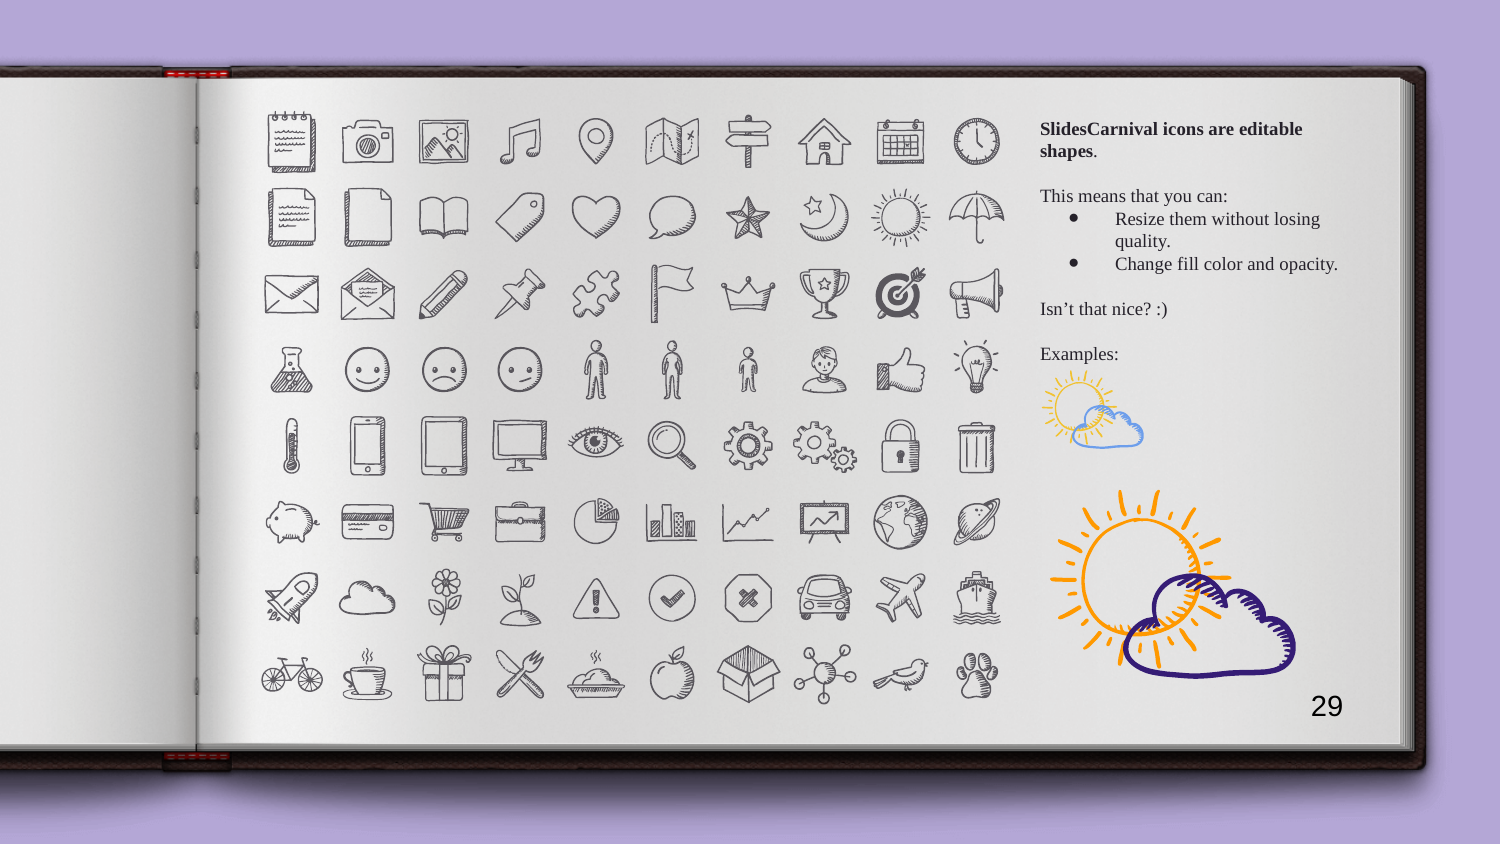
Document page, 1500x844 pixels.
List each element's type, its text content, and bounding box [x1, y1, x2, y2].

text_box [417, 645, 472, 702]
text_box [267, 110, 317, 174]
text_box [1150, 489, 1160, 517]
text_box [953, 571, 1001, 625]
text_box [650, 264, 694, 324]
text_box [961, 345, 993, 394]
text_box [953, 498, 1001, 546]
text_box [875, 573, 926, 623]
text_box [265, 572, 319, 624]
text_box [1103, 390, 1113, 396]
text_box [495, 192, 545, 243]
text_box [419, 502, 470, 542]
text_box [1067, 591, 1078, 596]
text_box [342, 666, 393, 701]
text_box [418, 270, 468, 320]
text_box [1203, 561, 1214, 566]
text_box [261, 657, 323, 692]
text_box [802, 346, 847, 394]
text_box [721, 276, 776, 312]
text_box [1117, 640, 1124, 666]
text_box [572, 270, 620, 318]
text_box [1080, 618, 1089, 626]
text_box [726, 196, 771, 239]
text_box [724, 573, 773, 623]
text_box [338, 580, 396, 616]
text_box [1138, 642, 1142, 654]
text_box [499, 118, 541, 165]
slide_number 29 [1295, 672, 1386, 737]
text_box [873, 494, 928, 550]
text_box [495, 649, 545, 699]
text_box [361, 647, 373, 665]
text_box [344, 187, 393, 247]
text_box [418, 119, 470, 165]
text_box [647, 420, 697, 470]
text_box [881, 419, 920, 473]
text_box [1081, 517, 1201, 636]
picture [0, 0, 1500, 844]
text_box [1066, 560, 1076, 566]
text_box [590, 649, 601, 664]
text_box [645, 117, 699, 166]
text_box [497, 346, 543, 393]
text_box [420, 416, 468, 476]
text_box [799, 268, 850, 320]
text_box [499, 574, 542, 627]
text_box [1106, 636, 1113, 647]
text_box [738, 346, 758, 393]
text_box [1167, 636, 1175, 646]
text_box [428, 568, 462, 626]
text_box [1106, 510, 1113, 521]
text_box [949, 268, 1004, 319]
text_box [567, 668, 626, 699]
text_box [645, 503, 698, 542]
text_box [342, 119, 394, 164]
text_box [1181, 507, 1197, 530]
text_box [270, 346, 313, 393]
text_box [872, 658, 929, 692]
text_box [344, 346, 390, 393]
text_box [1076, 411, 1113, 438]
text_box [661, 340, 683, 400]
text_box [957, 421, 996, 474]
text_box [1118, 489, 1127, 517]
text_box [948, 190, 1005, 244]
text_box [349, 416, 386, 476]
text_box [495, 501, 546, 543]
text_box [340, 267, 395, 321]
text_box [793, 421, 858, 473]
text_box [648, 574, 696, 622]
text_box [422, 346, 467, 393]
text_box [1133, 588, 1201, 637]
text_box [875, 266, 926, 319]
text_box [571, 195, 621, 239]
text_box [873, 188, 928, 248]
text_box [268, 187, 316, 247]
text_box [584, 339, 609, 400]
text_box [1198, 605, 1222, 620]
text_box [716, 645, 781, 704]
text_box [494, 268, 546, 320]
text_box [573, 498, 620, 545]
text_box [1057, 539, 1083, 554]
text_box [341, 504, 395, 540]
text_box [264, 274, 319, 314]
text_box [567, 426, 624, 458]
text_box [648, 195, 697, 240]
text_box [1207, 575, 1232, 580]
text_box [956, 652, 999, 699]
text_box [572, 578, 620, 620]
text_box [799, 500, 850, 544]
text_box [793, 644, 857, 705]
text_box [1083, 631, 1102, 650]
text_box [953, 117, 1000, 165]
text_box [876, 347, 926, 393]
text_box [1168, 511, 1174, 521]
text_box [723, 421, 773, 471]
text_box [1072, 405, 1144, 449]
text_box [1123, 573, 1296, 679]
text_box [1136, 504, 1141, 515]
text_box [283, 418, 300, 474]
text_box [1045, 370, 1110, 437]
text_box [797, 574, 852, 621]
text_box [492, 419, 548, 472]
text_box [1153, 640, 1162, 669]
text_box [1050, 577, 1077, 582]
text_box [649, 645, 695, 700]
text_box [419, 196, 469, 239]
text_box [1199, 537, 1222, 550]
text_box [876, 118, 925, 165]
text_box [725, 114, 772, 168]
text_box SlidesCarnival icons are editable shapes. This means that you can: Resize them without losing quality. Change fill color and opacity. Isn’t that nice? :) Examples: [1024, 101, 1366, 352]
text_box [1058, 605, 1082, 620]
text_box [722, 503, 774, 542]
text_box [797, 118, 852, 166]
text_box [578, 118, 614, 165]
text_box [1084, 432, 1088, 445]
text_box [265, 500, 320, 544]
text_box [1179, 628, 1197, 652]
text_box [1082, 507, 1100, 531]
text_box [799, 193, 849, 242]
